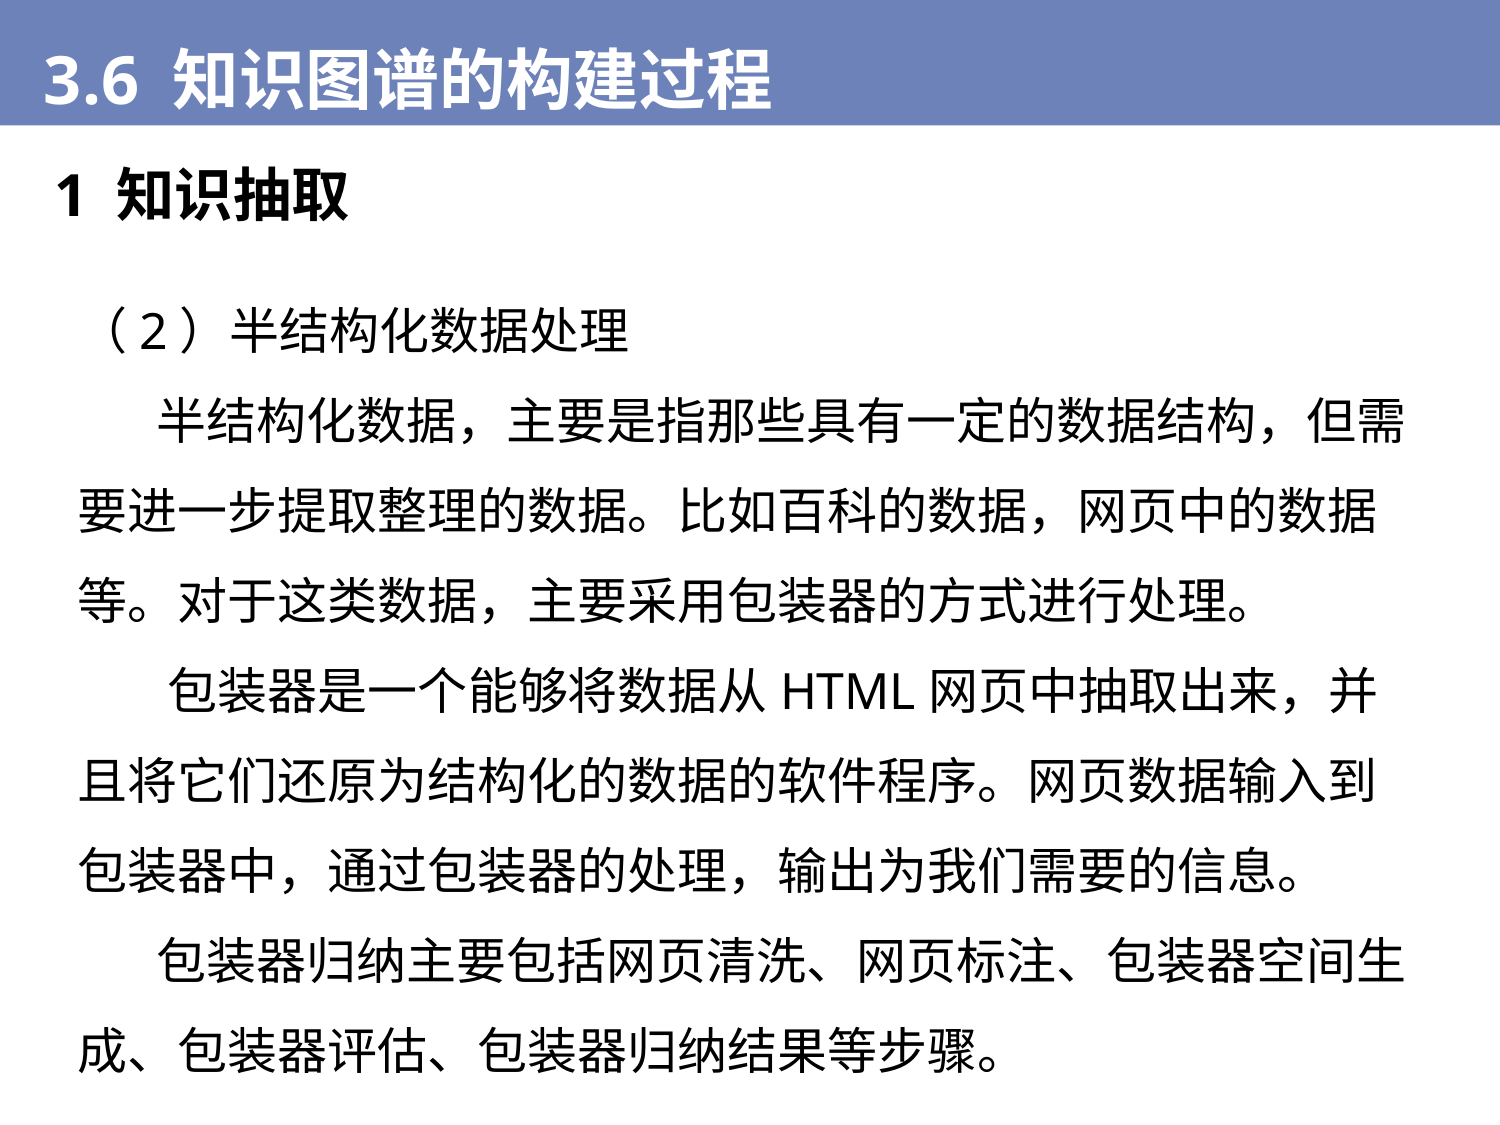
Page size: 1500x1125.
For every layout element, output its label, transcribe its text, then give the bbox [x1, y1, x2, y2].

text_box 1 知识抽取 [39, 150, 365, 236]
text_box （2）半结构化数据处理 半结构化数据，主要是指那些具有一定的数据结构，但需要进一步提取整理的数据。比如百科的数据，网页中的数据等。对于这类数据，主要采用包装器的方式进行处理。 包装器是一个能够将数据从HTML网页中抽取出来，并且将它们还原为结构化的数据的软件程序。网页数据输入到包装器中，通过包装器的处理，输出为我们需要的信息。 包装器归纳主要包括网页清洗、网页标注、包装器空间生成、包装器评估、包装器归纳结果等步骤。 [62, 261, 1438, 1087]
text_box 3.6 知识图谱的构建过程 [0, 0, 1500, 126]
